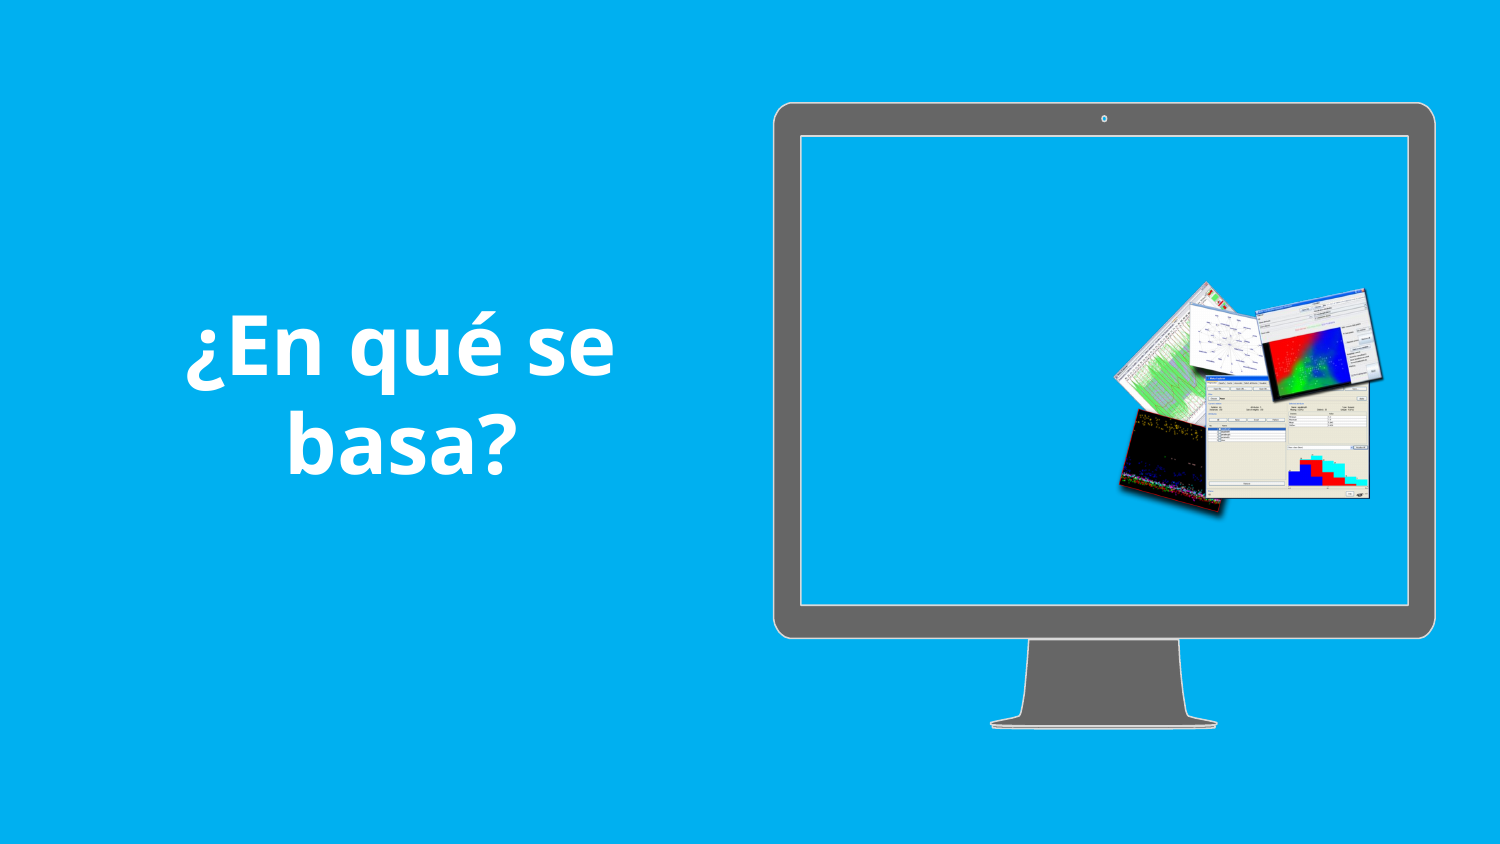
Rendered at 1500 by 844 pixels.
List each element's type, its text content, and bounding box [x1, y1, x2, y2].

text_box [773, 102, 1436, 729]
picture [1115, 283, 1381, 512]
list ¿En qué se basa? [100, 276, 703, 611]
